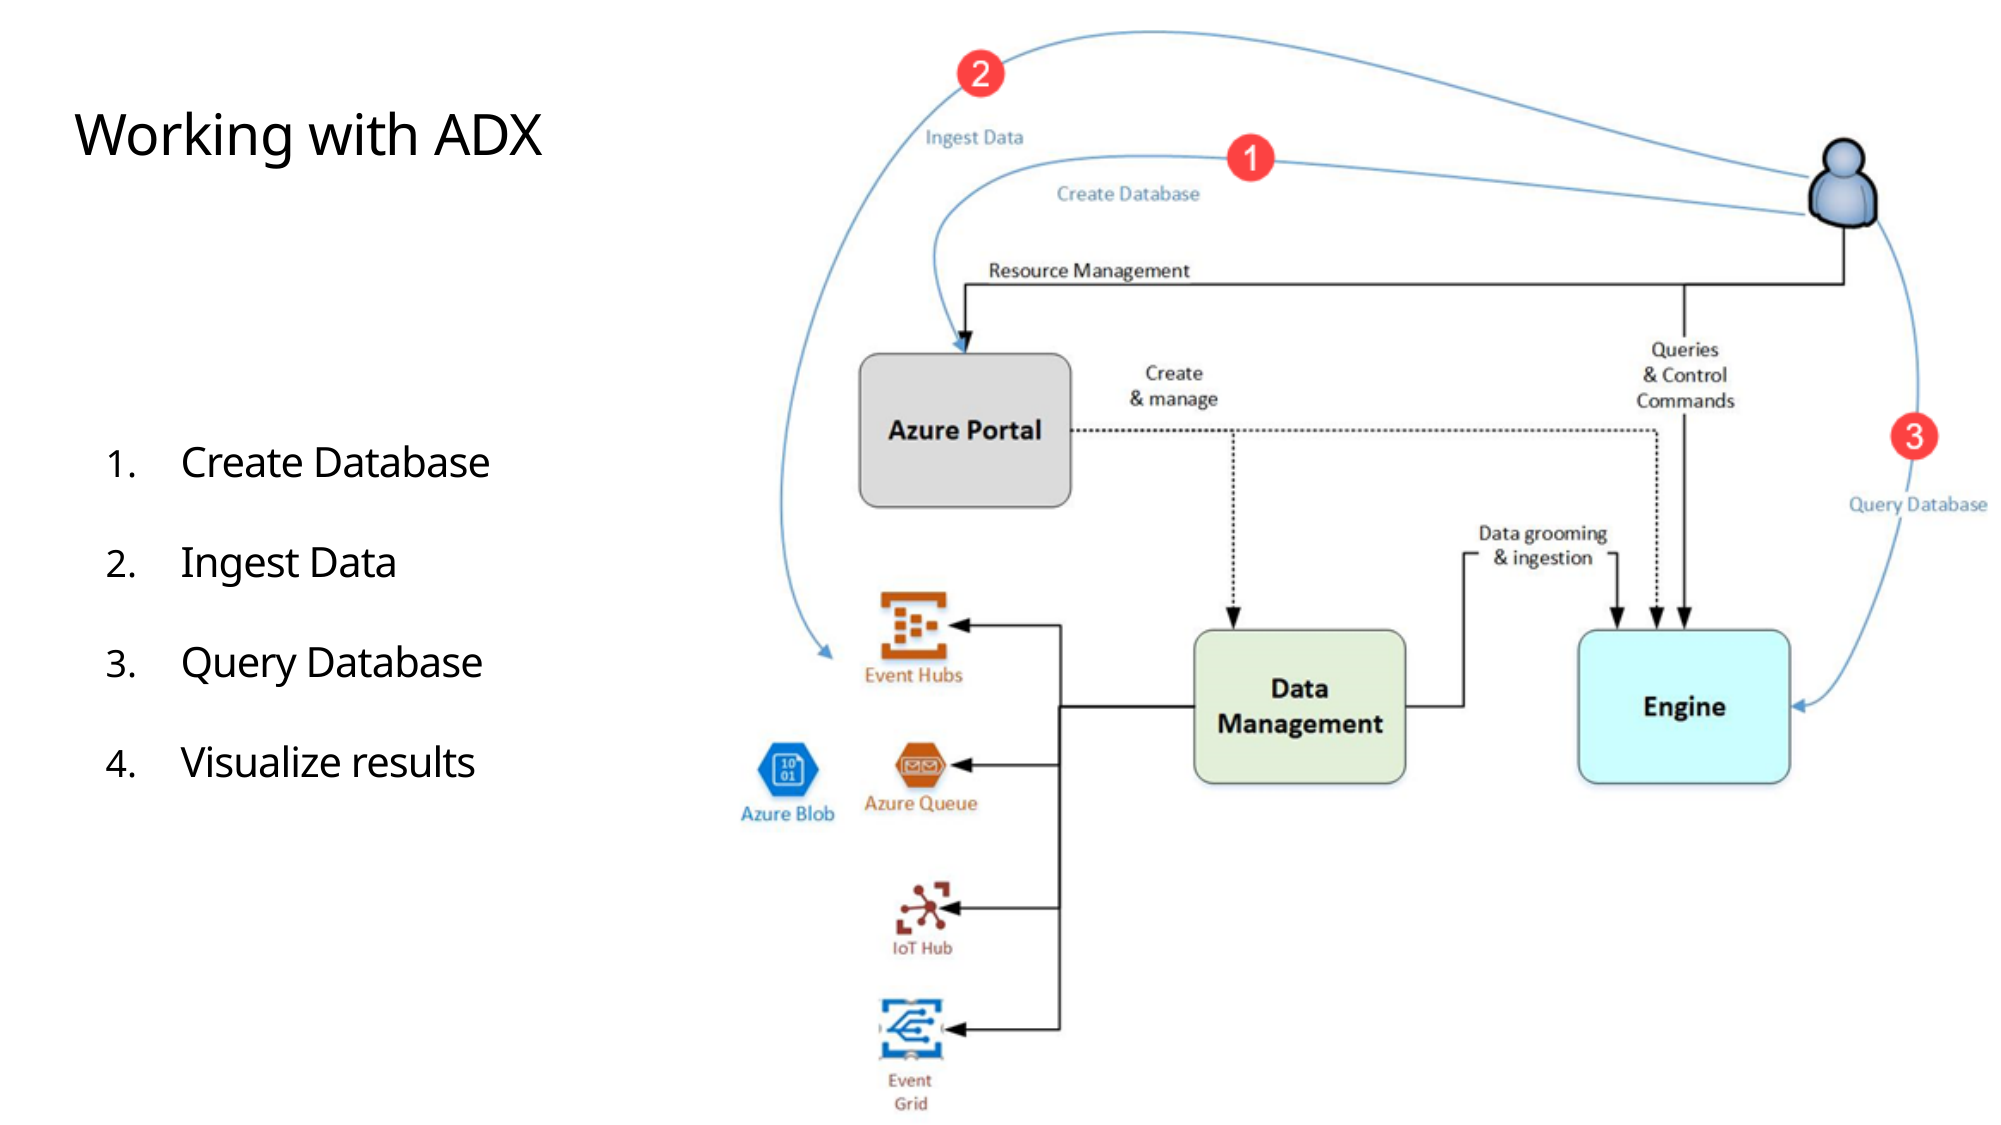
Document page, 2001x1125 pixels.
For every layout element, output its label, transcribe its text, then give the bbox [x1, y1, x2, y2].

picture [738, 30, 2000, 1125]
text_box Create Database Ingest Data Query Database Visualize results [74, 421, 738, 802]
title Working with ADX [74, 101, 738, 167]
